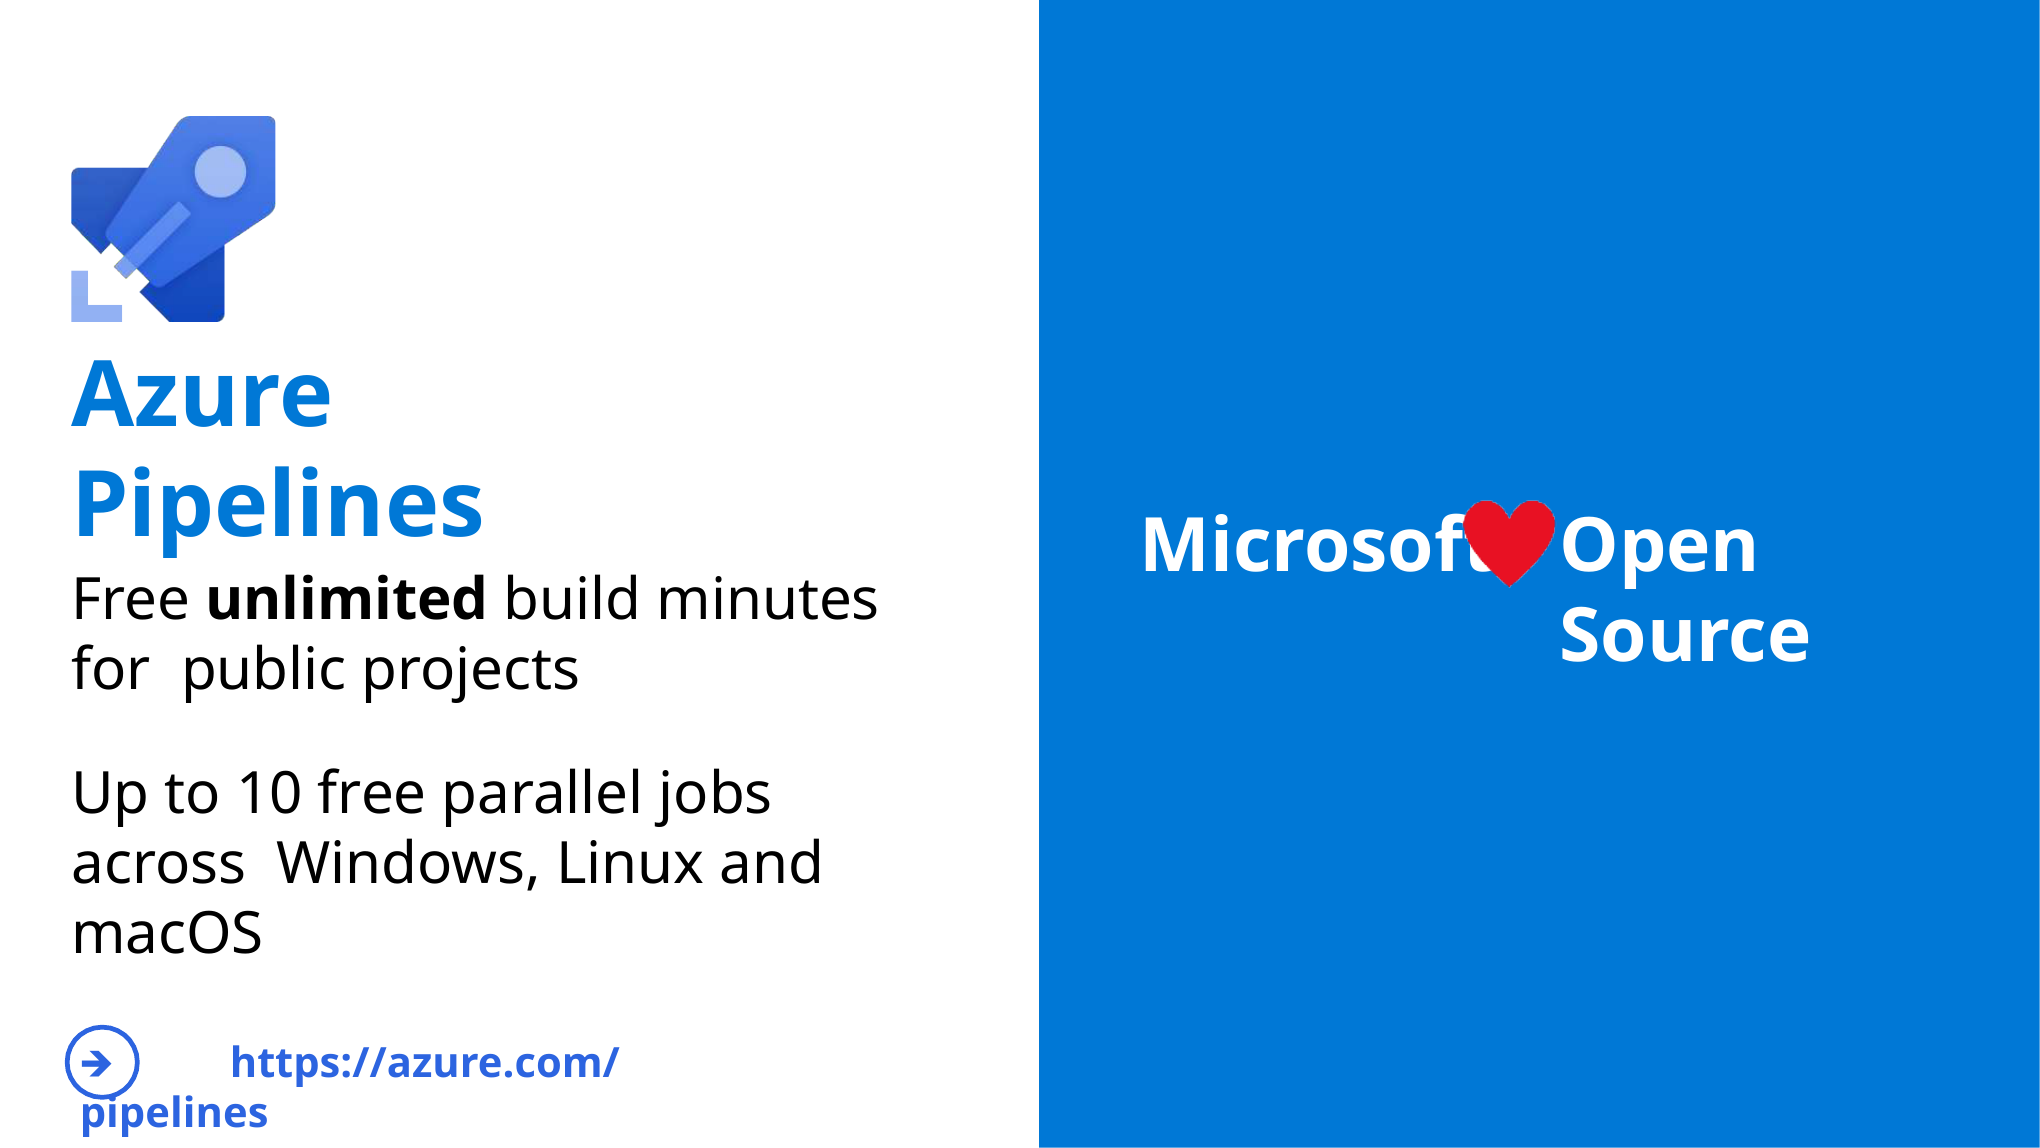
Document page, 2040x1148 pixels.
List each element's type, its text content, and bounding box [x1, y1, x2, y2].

text_box 🡺 https://azure.com/pipelines [77, 1034, 688, 1137]
text_box [67, 1038, 77, 1087]
text_box Microsoft [1137, 494, 1444, 587]
text_box [1039, 0, 2040, 1148]
text_box [81, 1027, 123, 1034]
title Azure Pipelines [69, 332, 665, 555]
text_box Open Source [1557, 494, 2025, 677]
text_box [71, 116, 276, 322]
text_box Free unlimited build minutes for public projects Up to 10 free parallel jobs across Windows, Linux and macOS [69, 559, 912, 966]
text_box [1444, 479, 1574, 608]
